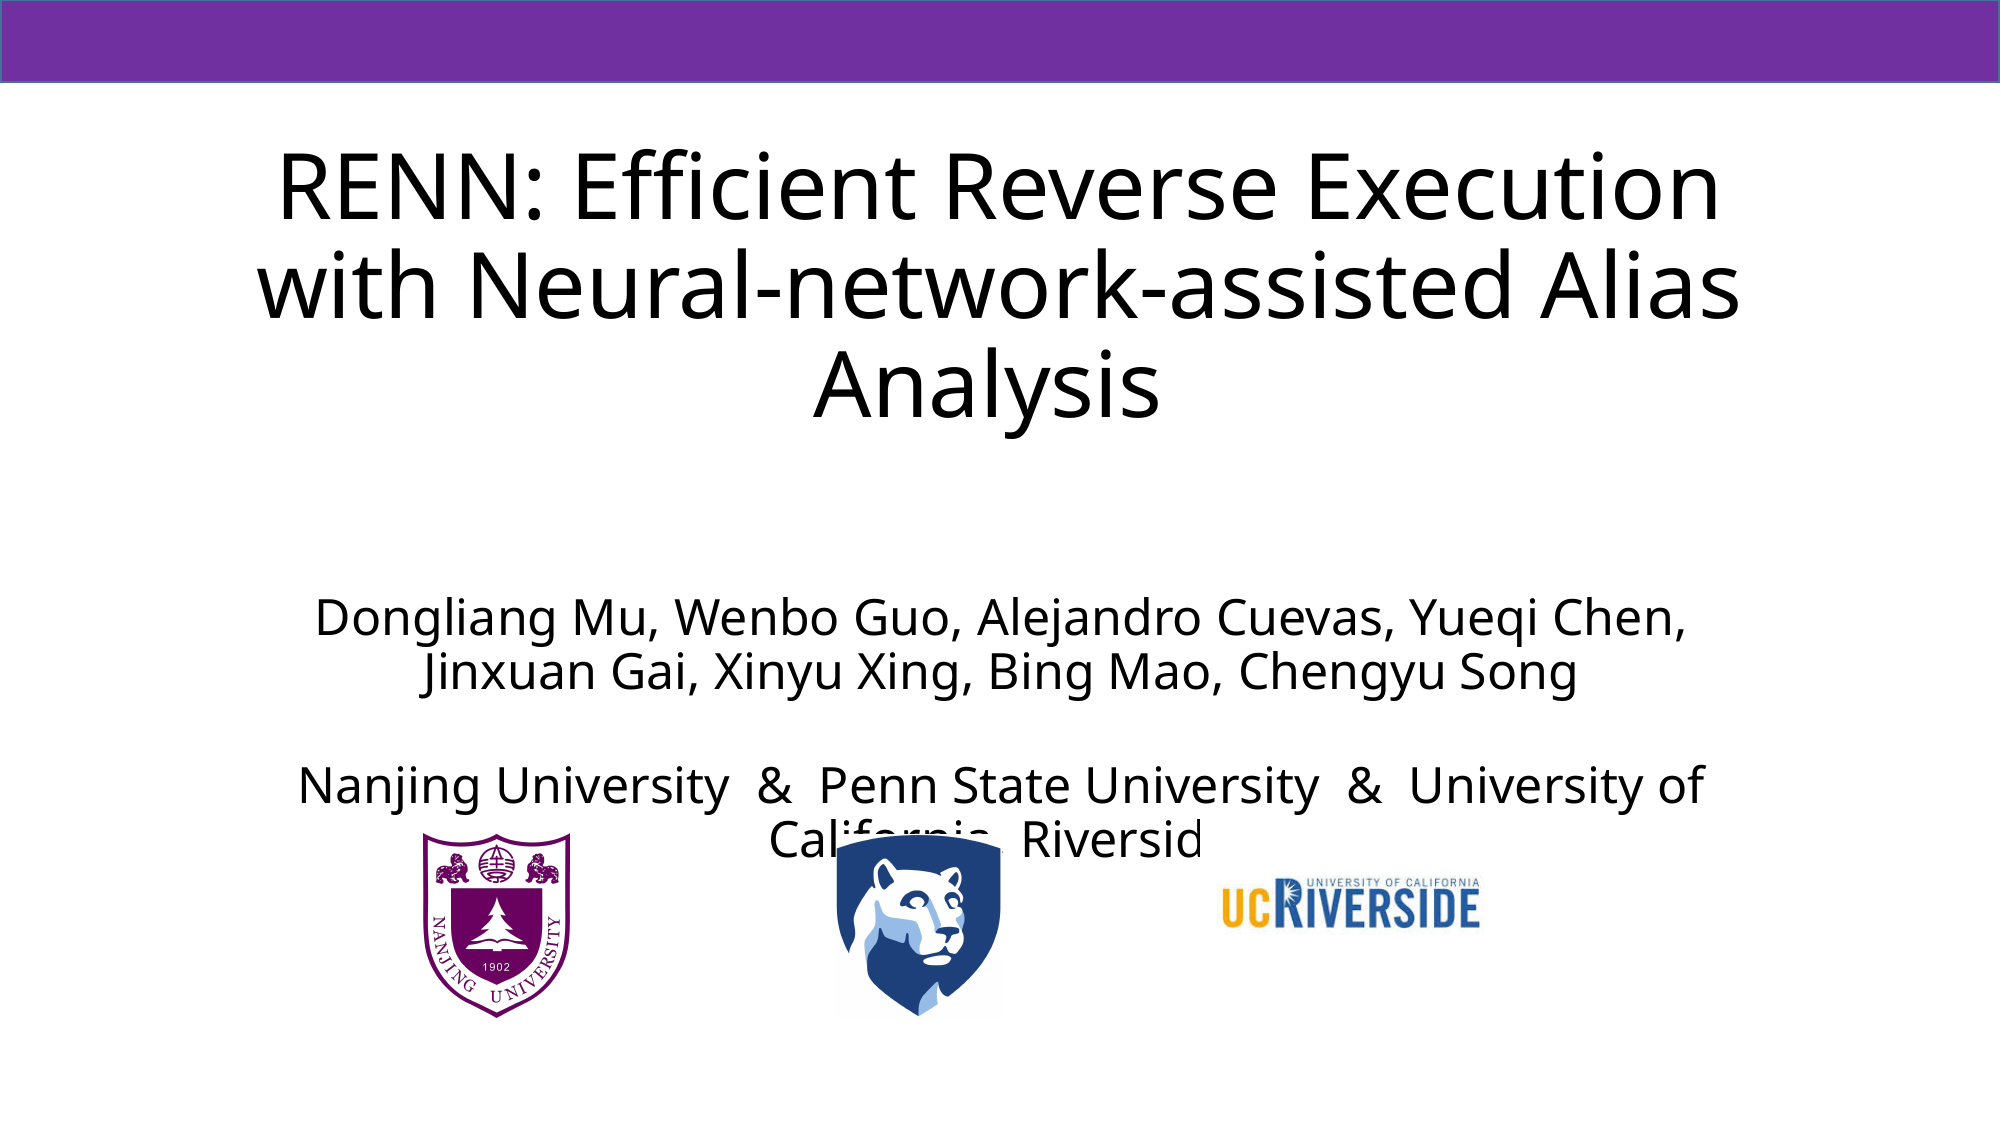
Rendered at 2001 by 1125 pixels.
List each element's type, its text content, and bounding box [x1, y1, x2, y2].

picture [1200, 817, 1503, 999]
text_box [0, 0, 2000, 83]
picture [423, 833, 570, 1018]
title RENN: Efficient Reverse Execution with Neural-network-assisted Alias Analysis [217, 183, 1783, 445]
subtitle Dongliang Mu, Wenbo Guo, Alejandro Cuevas, Yueqi Chen, Jinxuan Gai, Xinyu Xing, Bing Mao, Chengyu Song Nanjing University & Penn State University & University of California, Riverside [218, 584, 1785, 818]
picture [836, 834, 1003, 1018]
